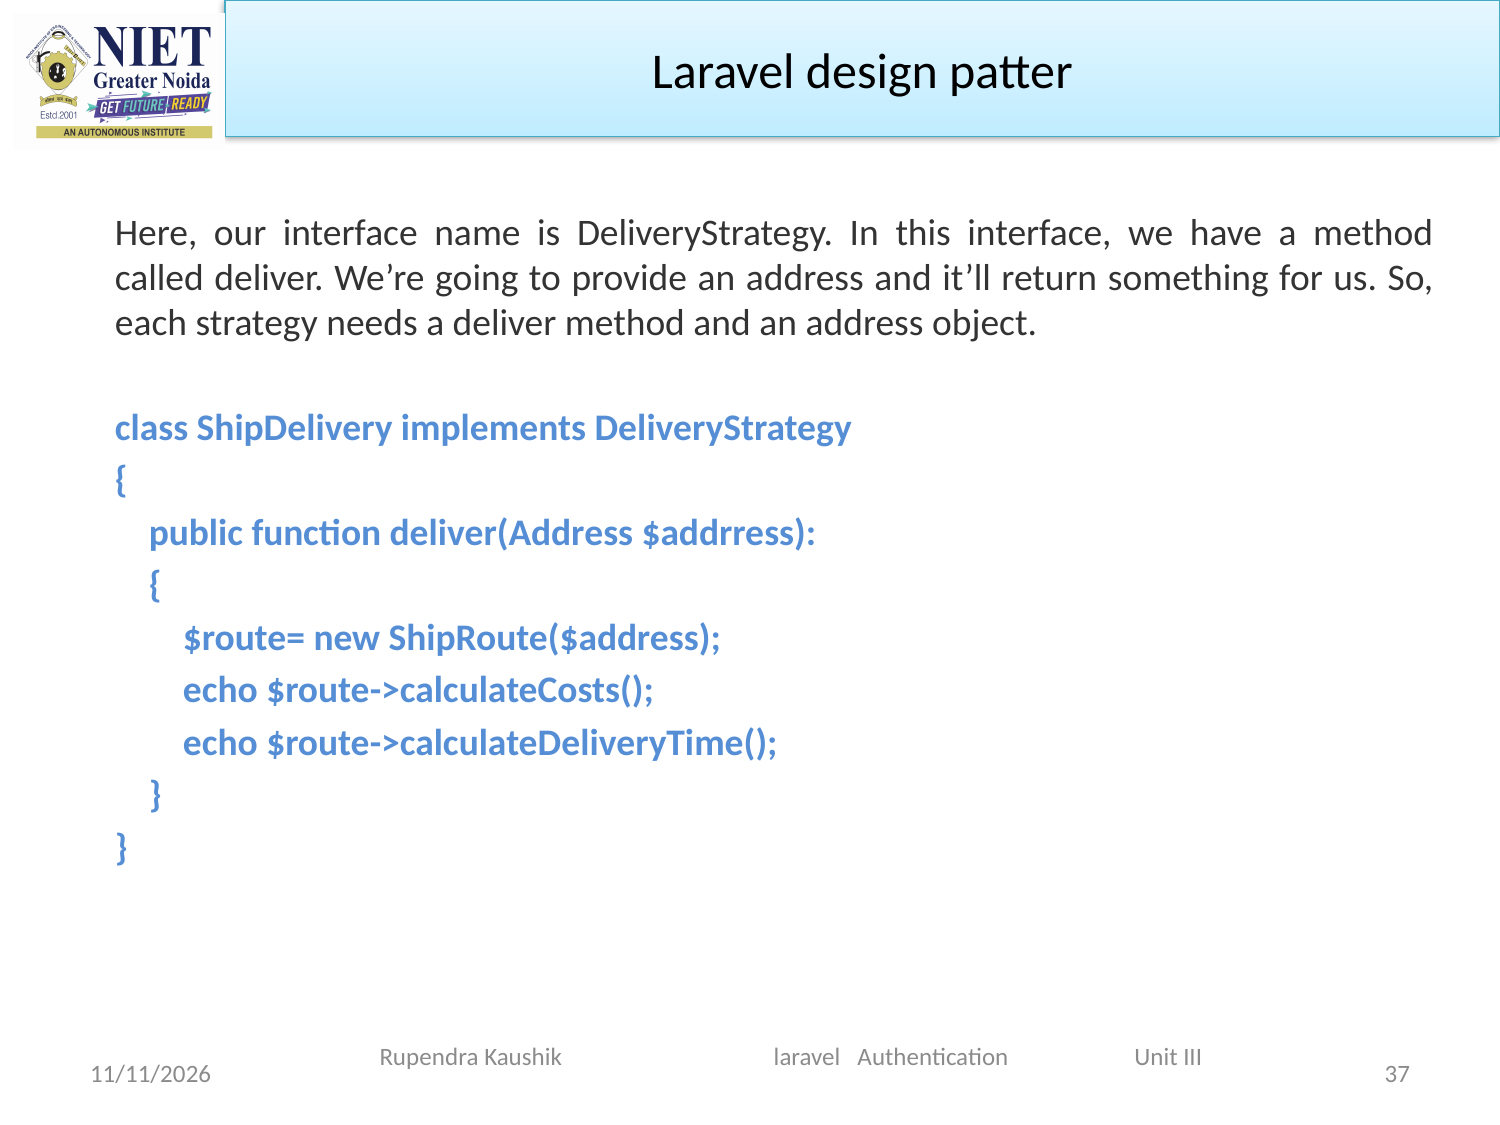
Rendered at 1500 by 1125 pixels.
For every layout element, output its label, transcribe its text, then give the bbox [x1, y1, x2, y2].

list Here, our interface name is DeliveryStrategy. In this interface, we have a method called deliver. We’re going to provide an address and it’ll return something for us. So, each strategy needs a deliver method and an address object. class ShipDelivery implements DeliveryStrategy { public function deliver(Address $addrress): { $route= new ShipRoute($address); echo $route->calculateCosts(); echo $route->calculateDeliveryTime(); } } [99, 200, 1450, 943]
picture [13, 13, 226, 151]
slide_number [75, 1042, 425, 1103]
text_box Laravel design patter [224, 0, 1500, 137]
text_box Rupendra Kaushik laravel Authentication Unit III [329, 1033, 1255, 1079]
slide_number 37 [1074, 1042, 1425, 1103]
